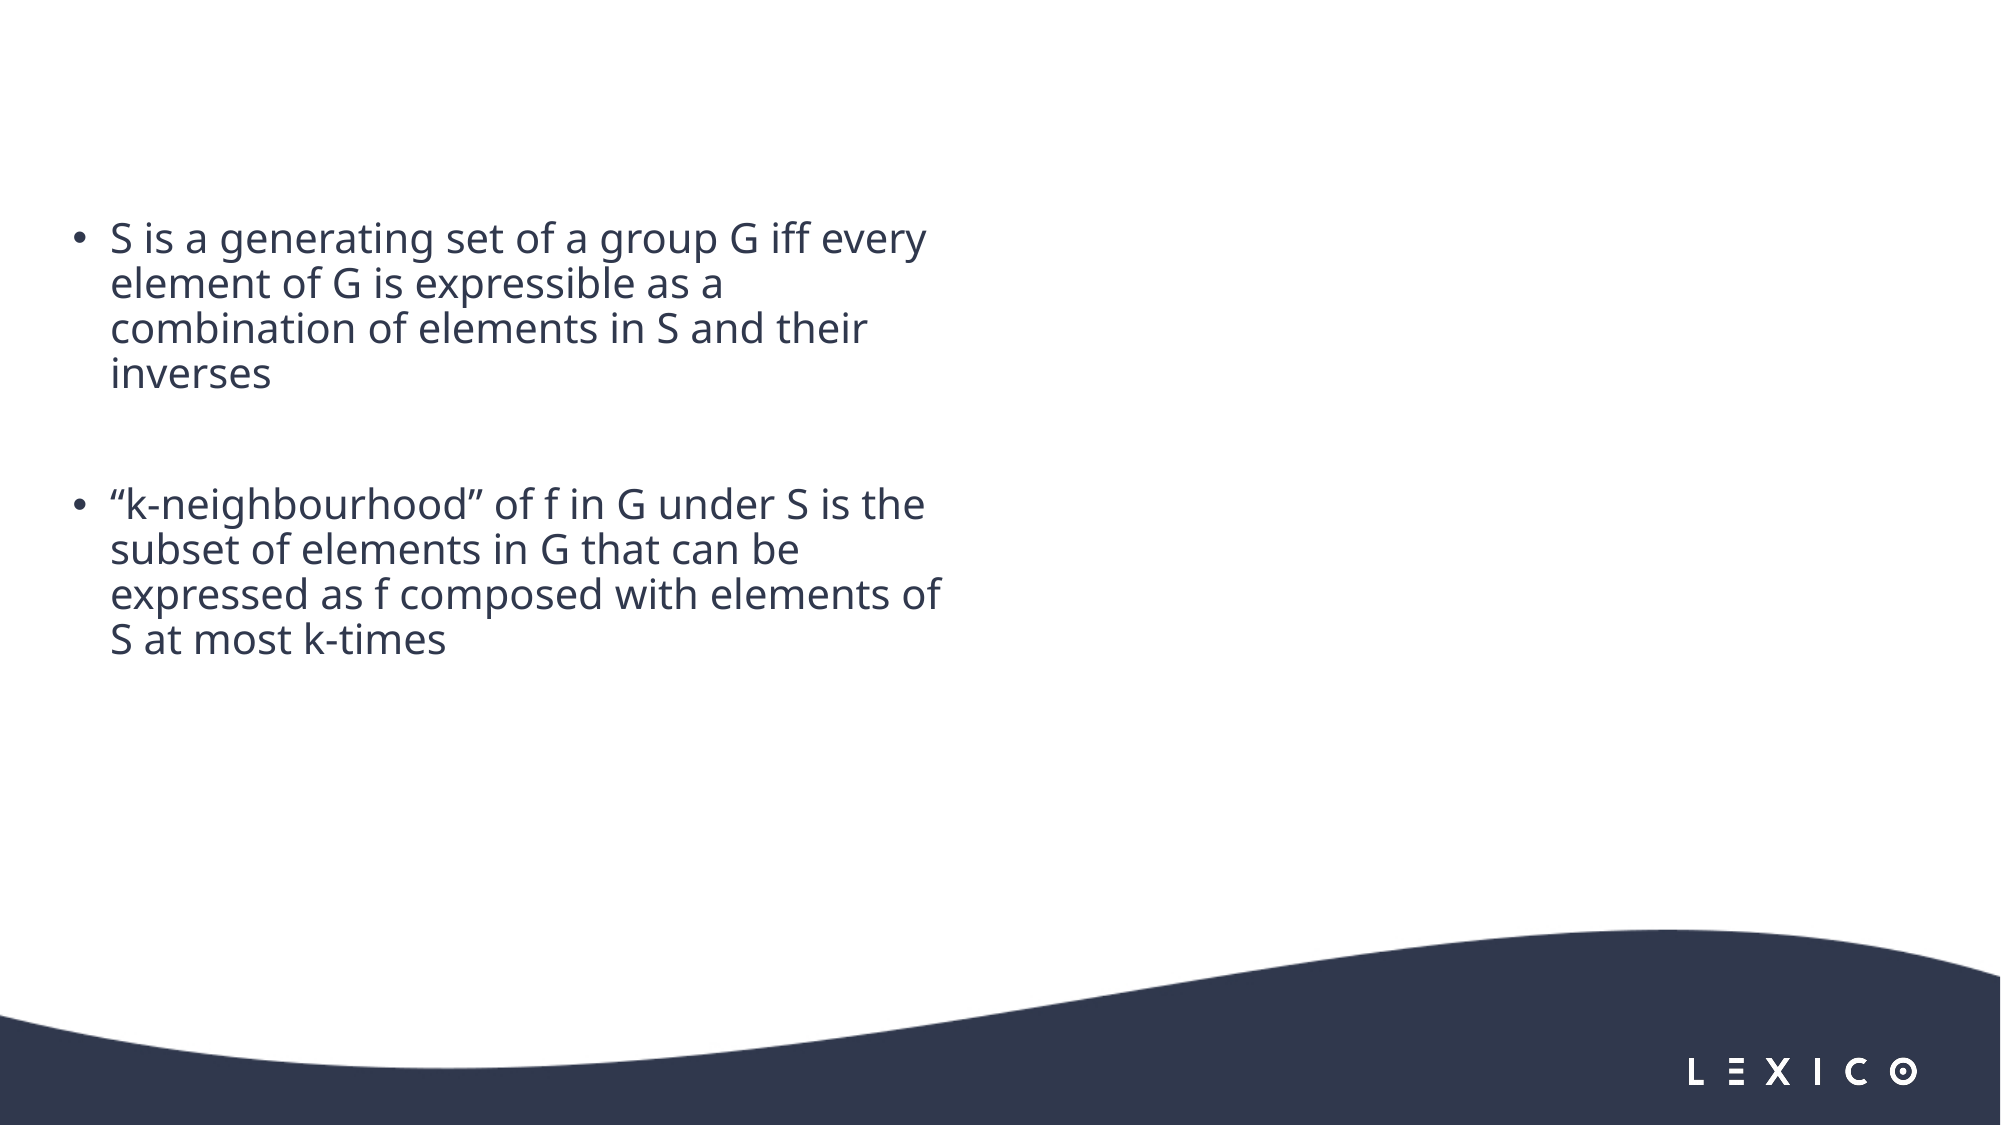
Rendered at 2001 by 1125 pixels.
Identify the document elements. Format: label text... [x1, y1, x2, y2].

picture [0, 0, 2001, 1125]
list S is a generating set of a group G iff every element of G is expressible as a combination of elements in S and their inverses “k-neighbourhood” of f in G under S is the subset of elements in G that can be expressed as f composed with elements of S at most k-times [57, 209, 969, 924]
